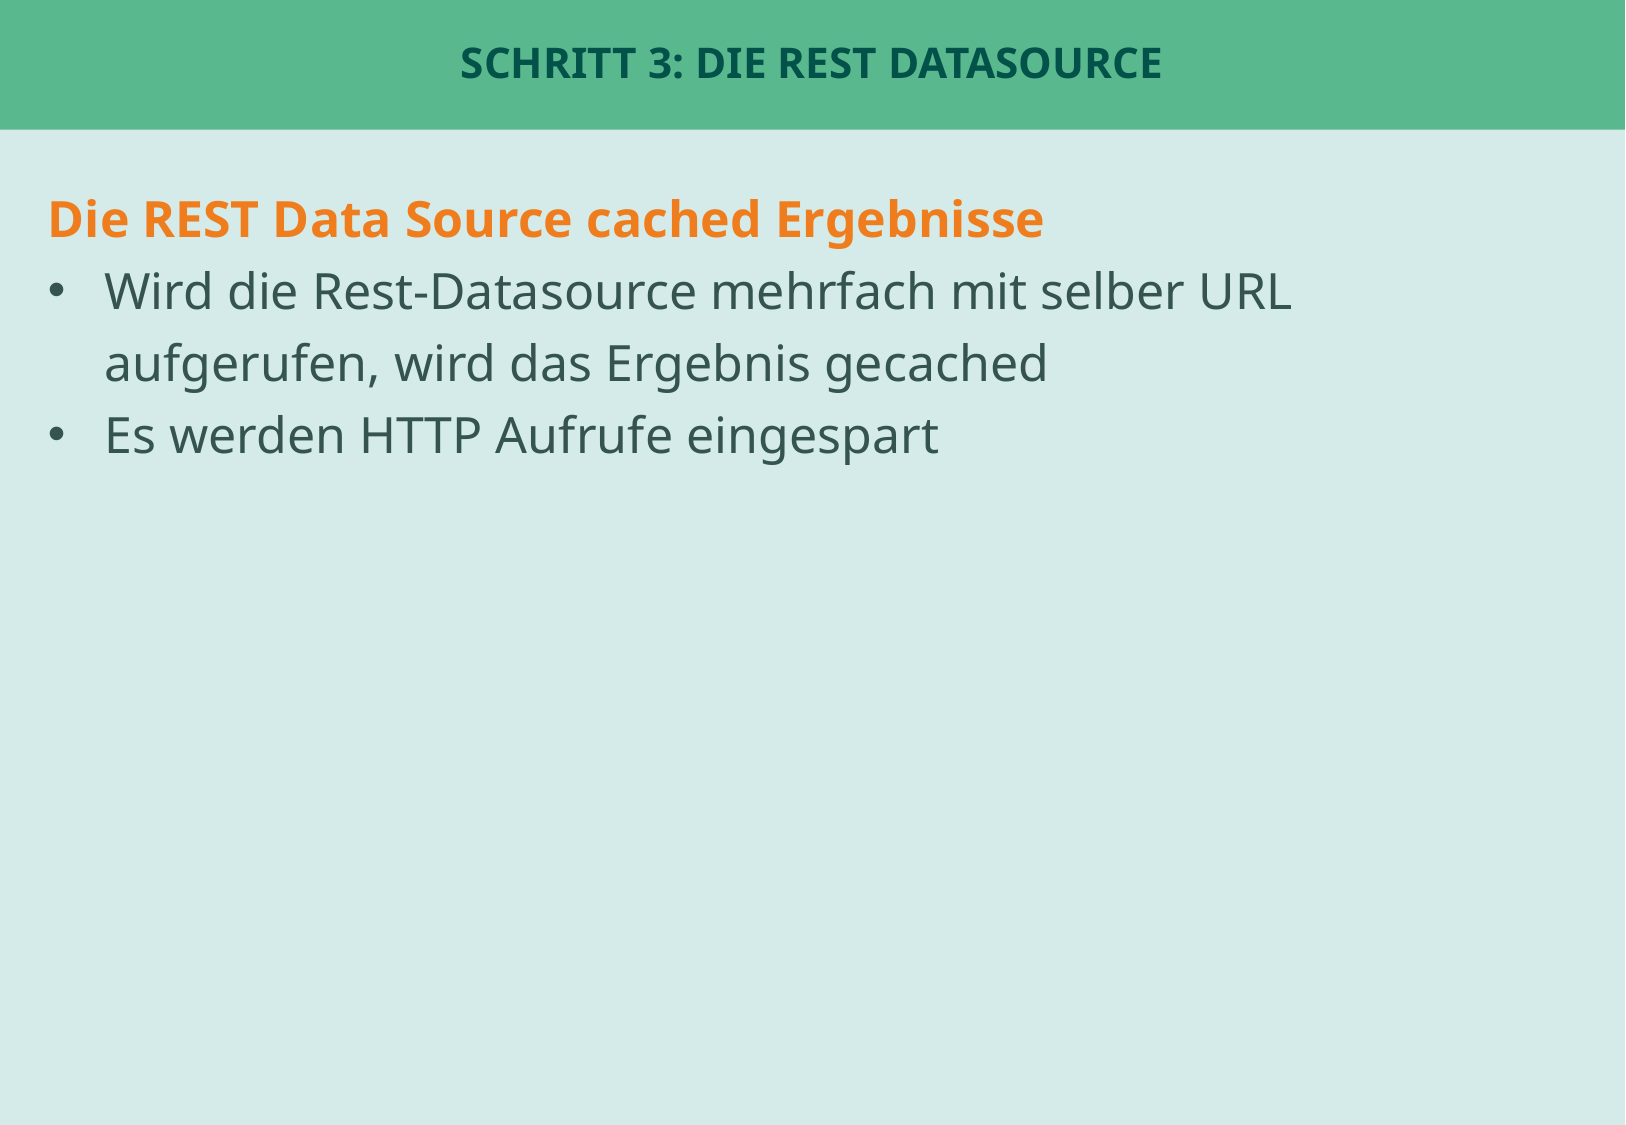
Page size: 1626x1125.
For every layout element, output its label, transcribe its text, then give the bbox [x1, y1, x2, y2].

text_box Die REST Data Source cached Ergebnisse Wird die Rest-Datasource mehrfach mit selber URL aufgerufen, wird das Ergebnis gecached Es werden HTTP Aufrufe eingespart [33, 168, 1592, 615]
title Schritt 3: Die REST DataSource [0, 0, 1625, 130]
